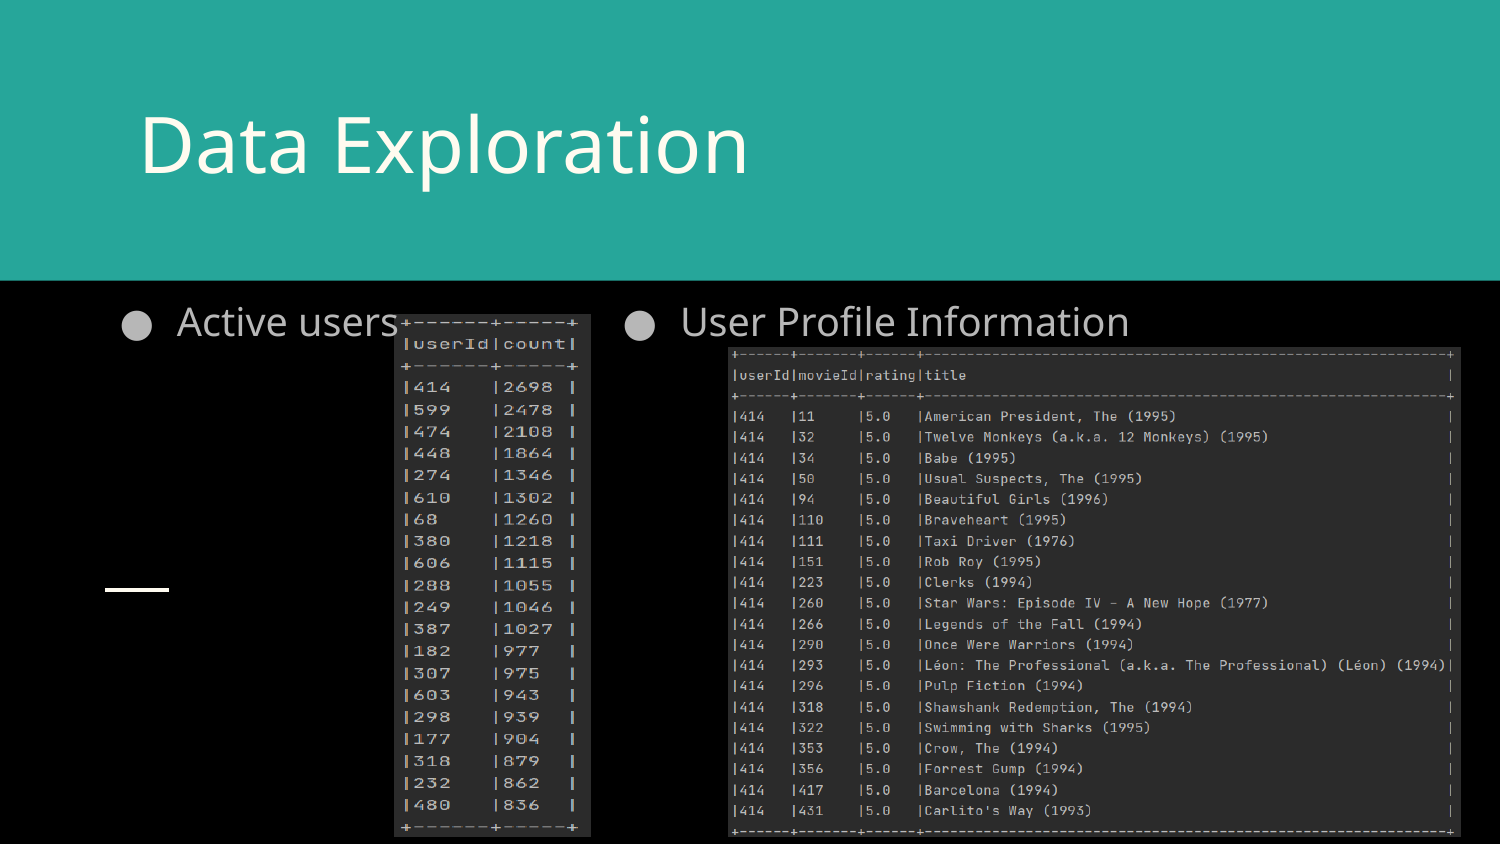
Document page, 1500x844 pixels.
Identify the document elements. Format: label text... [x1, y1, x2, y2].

text_box Data Exploration [123, 80, 1296, 204]
picture [728, 347, 1461, 837]
text_box User Profile Information [590, 282, 1270, 360]
text_box Active users [86, 282, 424, 360]
picture [394, 314, 591, 837]
